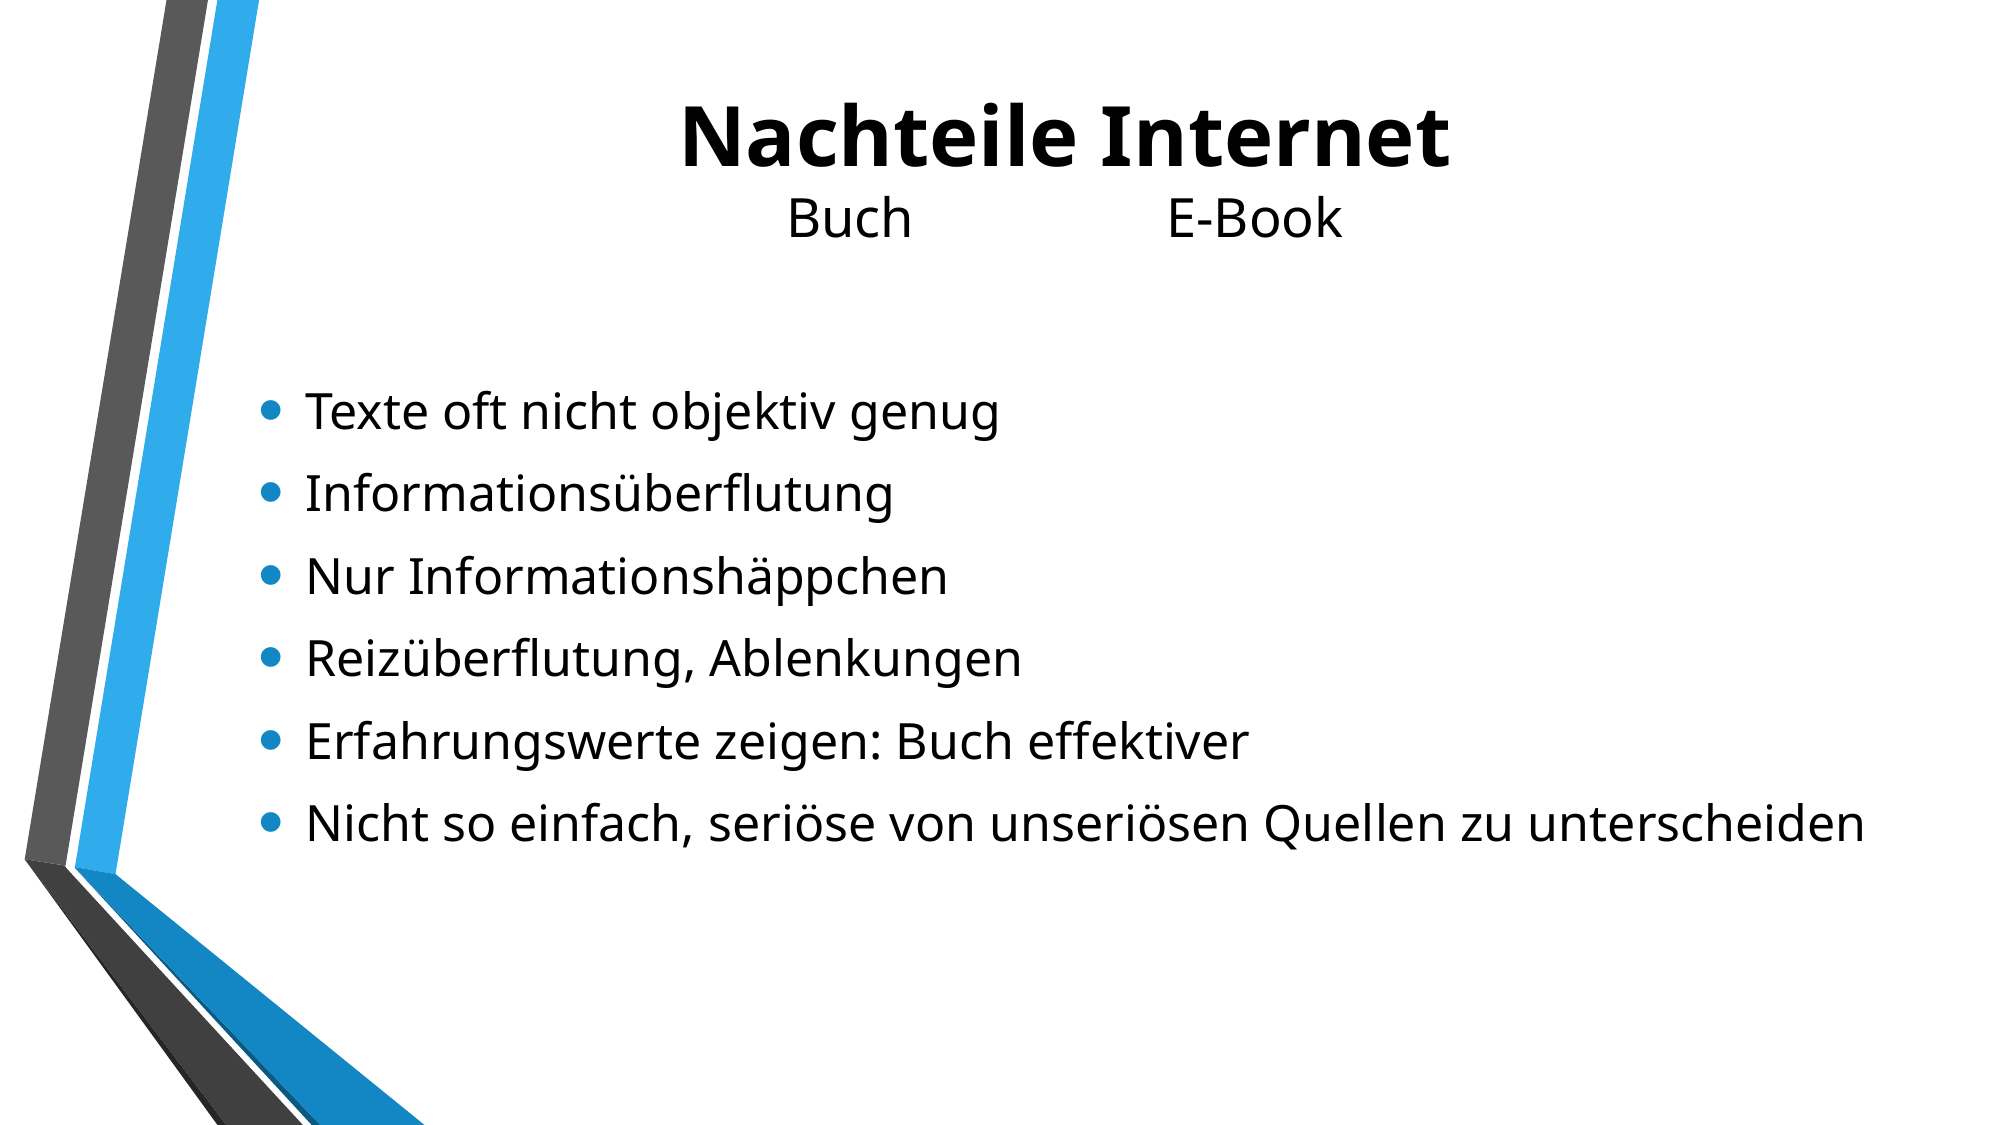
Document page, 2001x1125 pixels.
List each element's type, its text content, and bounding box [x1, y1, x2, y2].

text_box Nachteile Internet Buch E-Book [243, 22, 1887, 310]
list Texte oft nicht objektiv genug Informationsüberflutung Nur Informationshäppchen Reizüberflutung, Ablenkungen Erfahrungswerte zeigen: Buch effektiver Nicht so einfach, seriöse von unseriösen Quellen zu unterscheiden [243, 310, 1887, 950]
